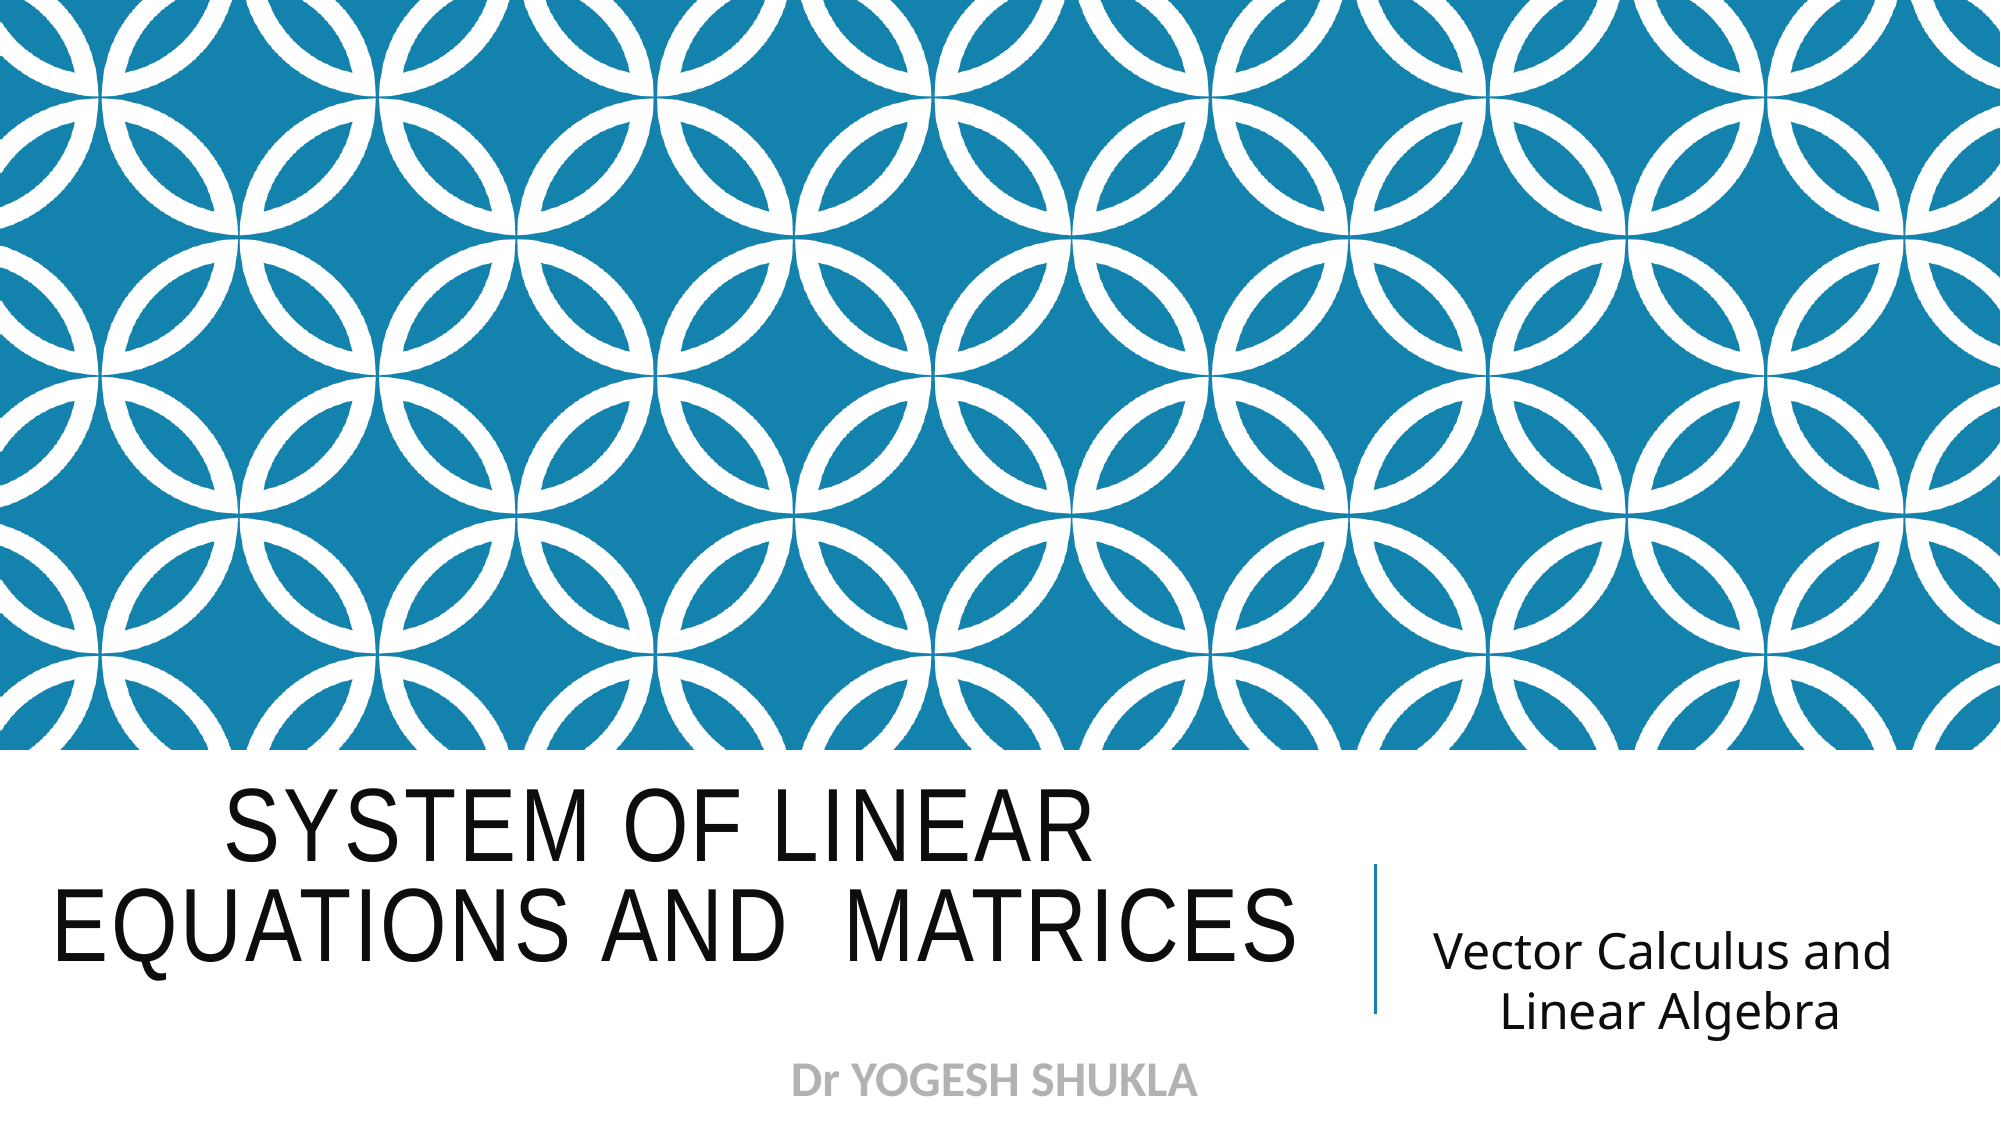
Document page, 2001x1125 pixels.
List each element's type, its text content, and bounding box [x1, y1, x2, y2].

text_box SYSTEM OF LINEAR EQUATIONS AND MATRICES [37, 754, 1313, 982]
text_box Vector Calculus and Linear Algebra [1431, 917, 1919, 1040]
text_box [0, 0, 2000, 750]
footer Dr YOGESH SHUKLA [680, 1046, 1320, 1107]
